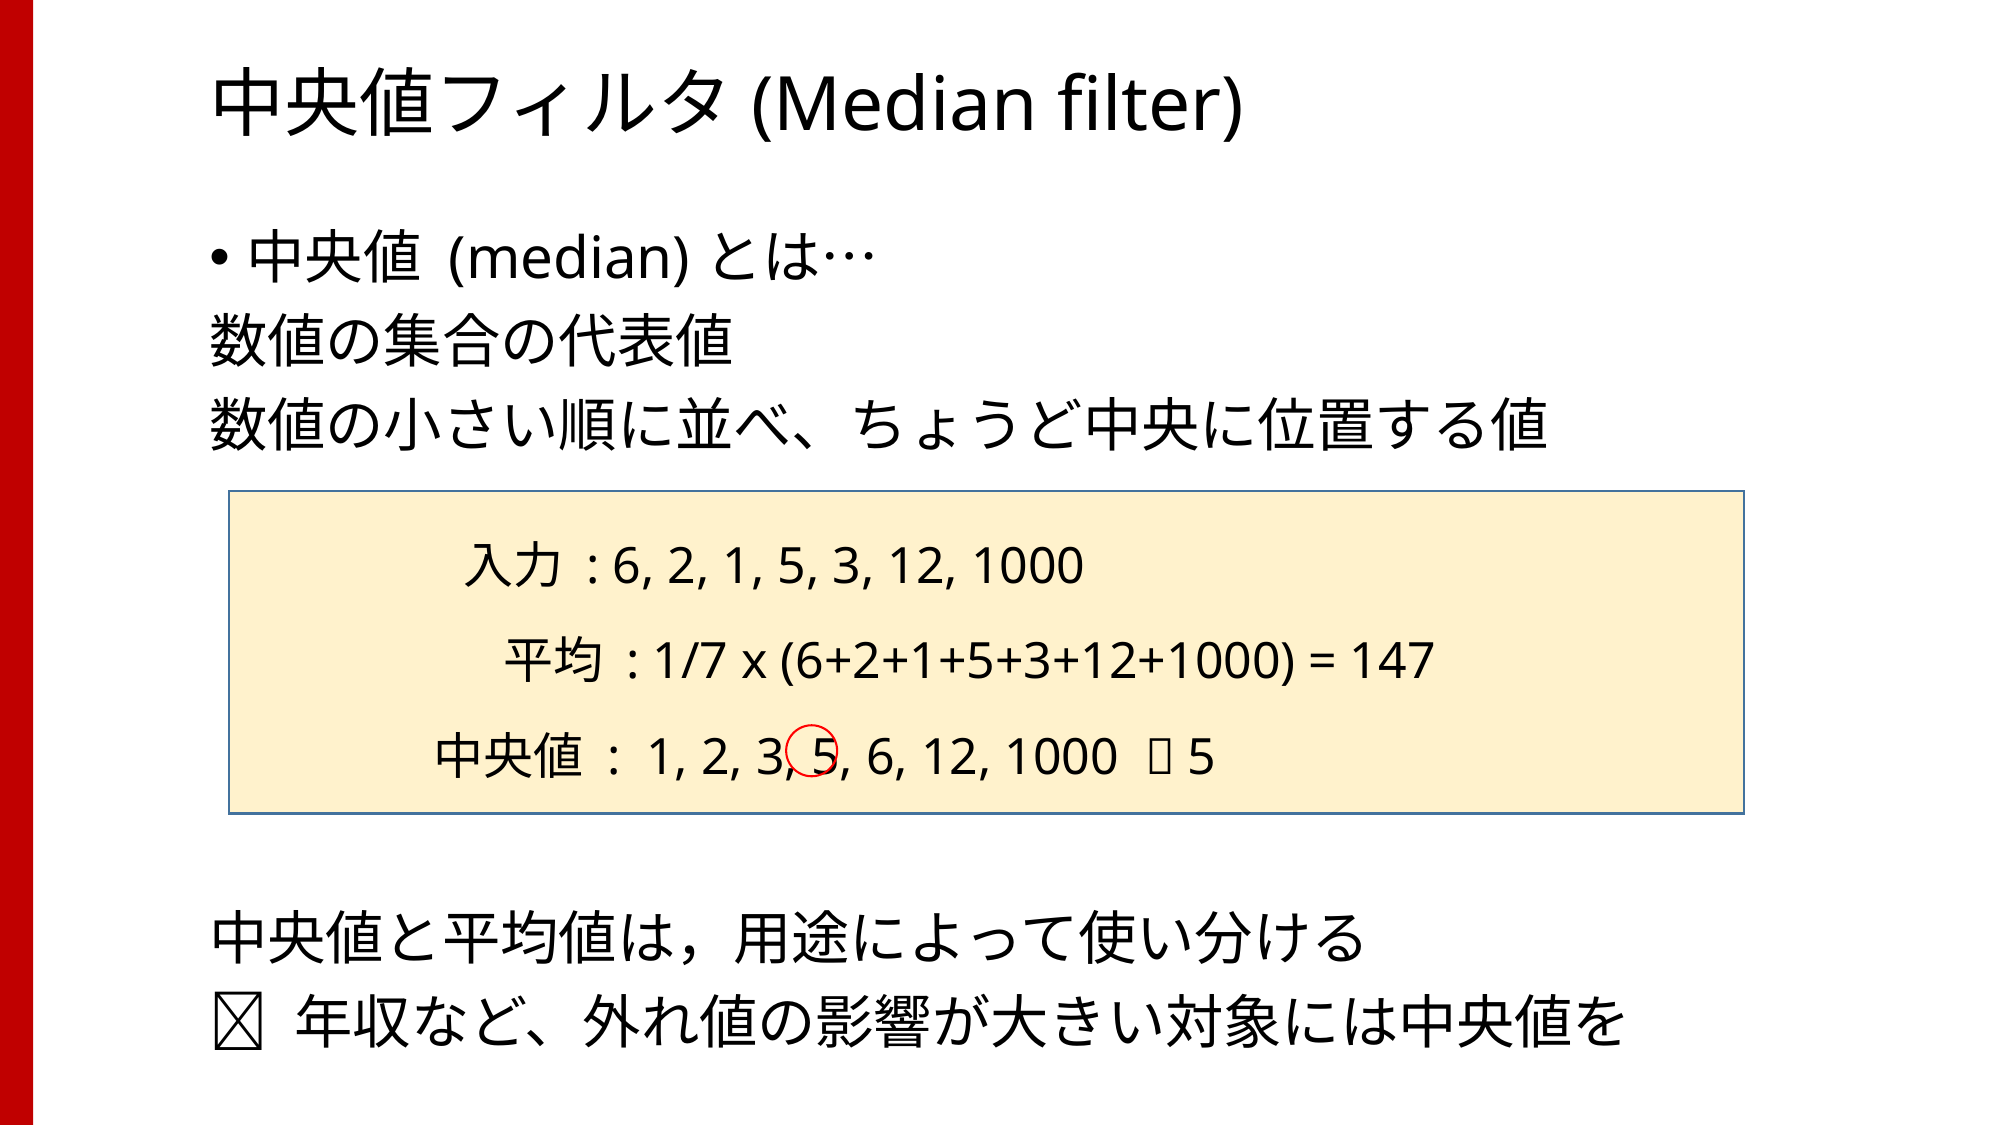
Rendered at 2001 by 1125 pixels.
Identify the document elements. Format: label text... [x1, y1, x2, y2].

text_box 中央値 (median)とは… 数値の集合の代表値 数値の小さい順に並べ、ちょうど中央に位置する値 [194, 221, 2000, 489]
text_box [785, 724, 839, 778]
text_box [228, 490, 1745, 811]
title 中央値フィルタ(Median filter) [194, 46, 2000, 167]
text_box 平均 : 1/7 x (6+2+1+5+3+12+1000) = 147 [427, 621, 1464, 697]
text_box 中央値 : 1, 2, 3, 5, 6, 12, 1000  5 [419, 716, 1232, 792]
text_box 中央値と平均値は，用途によって使い分ける  年収など、外れ値の影響が大きい対象には中央値を [194, 811, 2000, 1055]
text_box 入力 : 6, 2, 1, 5, 3, 12, 1000 [391, 526, 1101, 601]
